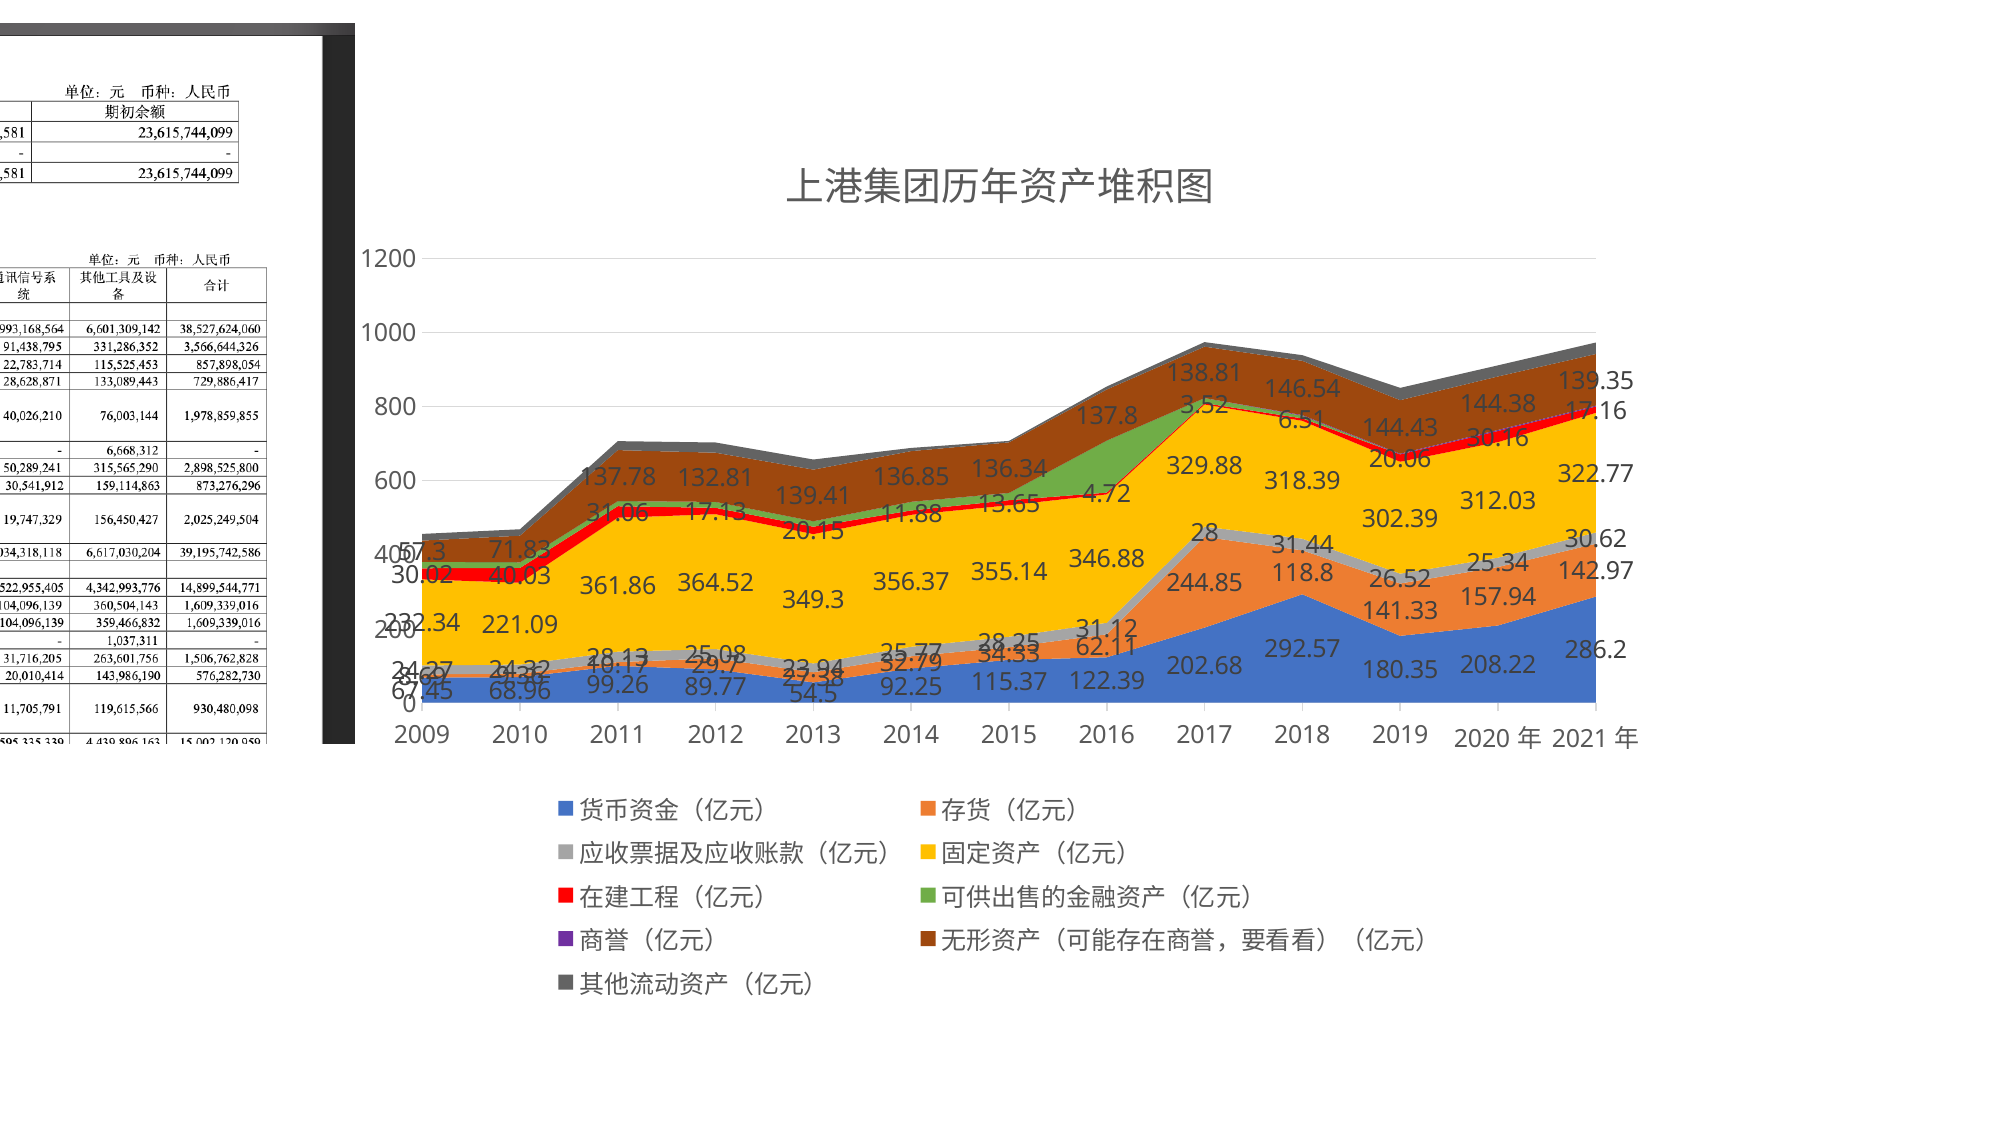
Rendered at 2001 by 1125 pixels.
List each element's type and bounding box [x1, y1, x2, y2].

chart [333, 117, 1667, 1007]
picture [0, 23, 355, 744]
